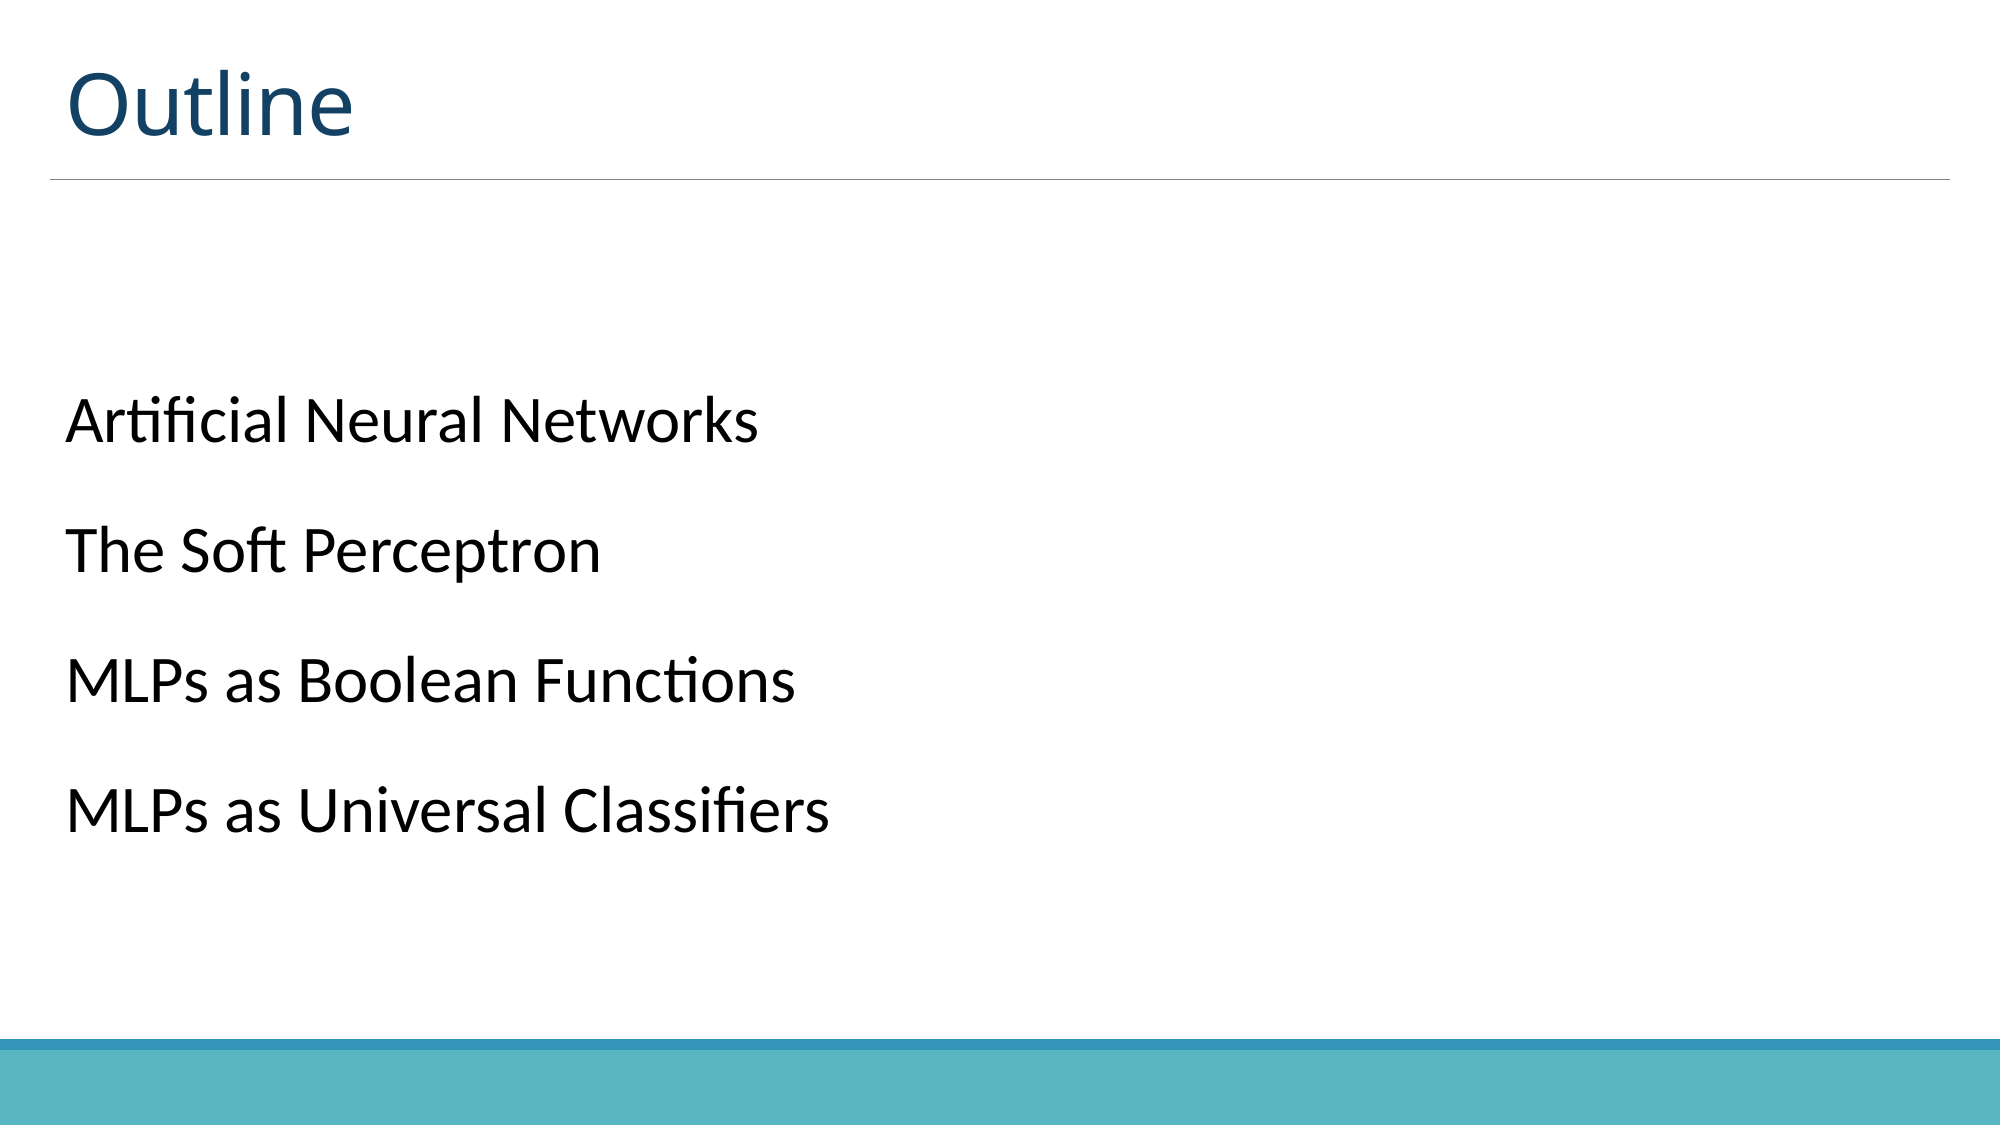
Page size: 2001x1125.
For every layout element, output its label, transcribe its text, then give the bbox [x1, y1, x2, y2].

title Outline [50, 47, 1950, 163]
list Artificial Neural Networks The Soft Perceptron MLPs as Boolean Functions MLPs as Universal Classifiers [50, 198, 1950, 1023]
